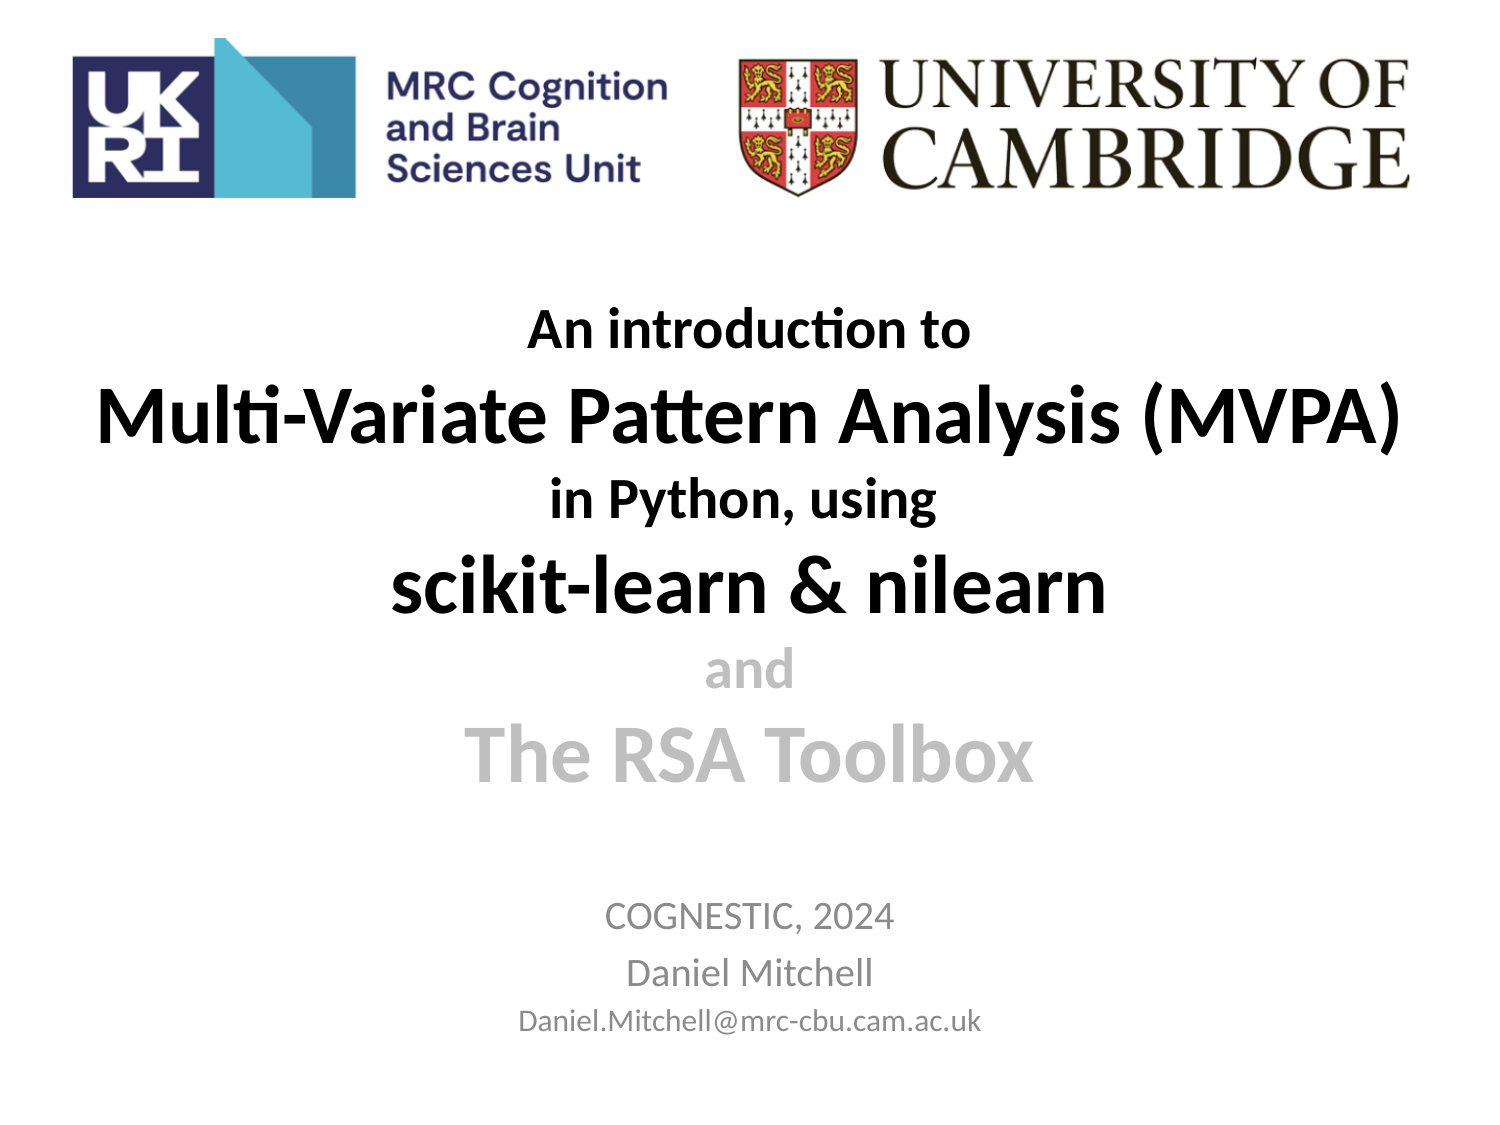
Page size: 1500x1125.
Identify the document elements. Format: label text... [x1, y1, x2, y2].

picture [29, 14, 1475, 244]
subtitle COGNESTIC, 2024 Daniel Mitchell Daniel.Mitchell@mrc-cbu.cam.ac.uk [0, 881, 1500, 1047]
title An introduction to Multi-Variate Pattern Analysis (MVPA) in Python, using scikit-learn & nilearn and The RSA Toolbox [0, 184, 1500, 881]
